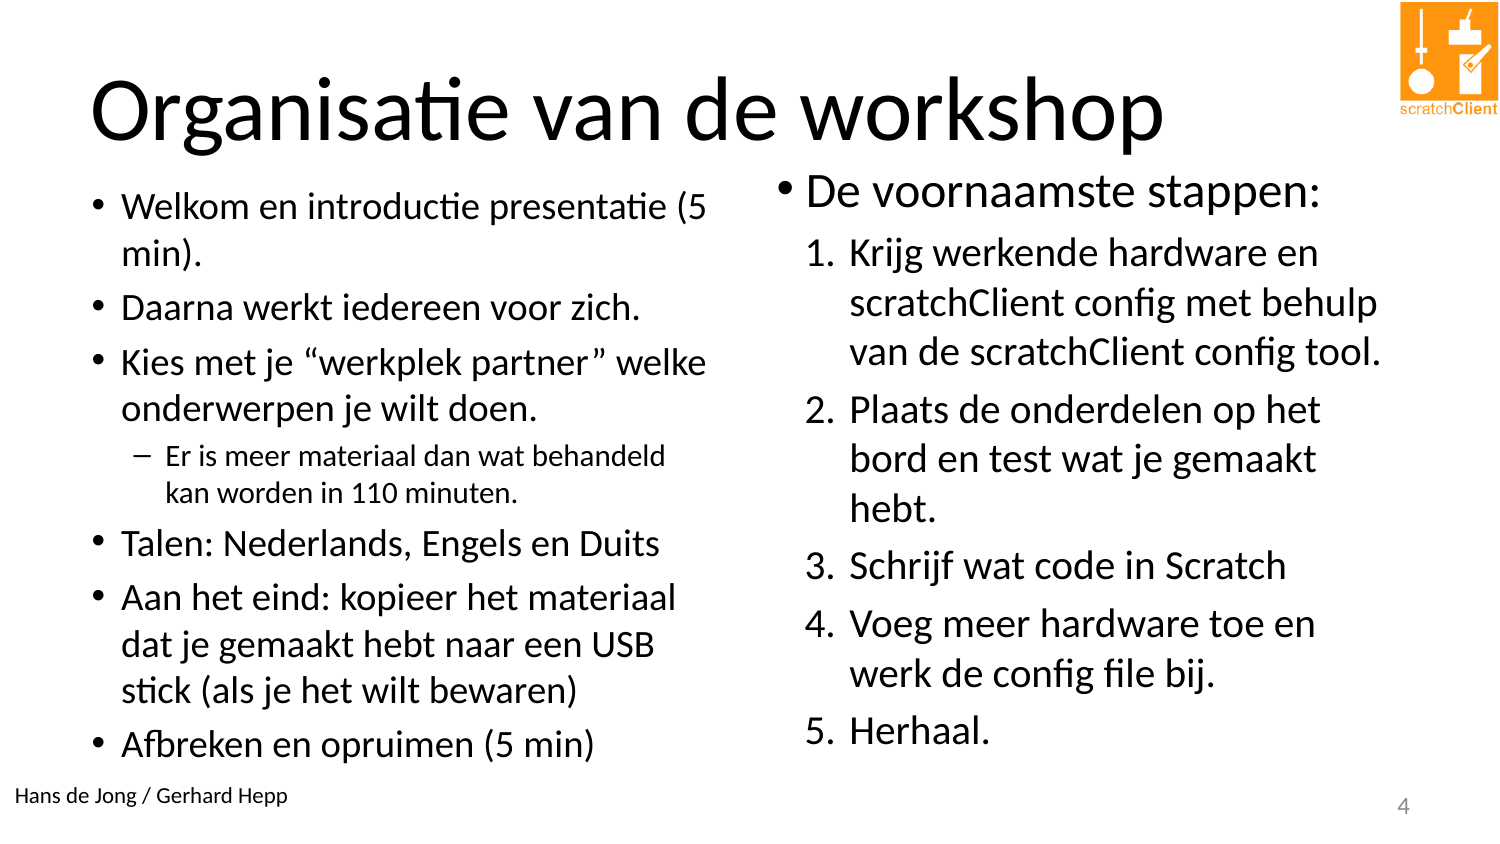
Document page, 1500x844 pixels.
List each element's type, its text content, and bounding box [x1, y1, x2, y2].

title Organisatie van de workshop [75, 33, 1425, 175]
list Welkom en introductie presentatie (5 min). Daarna werkt iedereen voor zich. Kies met je “werkplek partner” welke onderwerpen je wilt doen. Er is meer materiaal dan wat behandeld kan worden in 110 minuten. Talen: Nederlands, Engels en Duits Aan het eind: kopieer het materiaal dat je gemaakt hebt naar een USB stick (als je het wilt bewaren) Afbreken en opruimen (5 min) [76, 173, 729, 777]
slide_number 4 [1340, 782, 1425, 827]
picture [1398, 2, 1499, 118]
text_box De voornaamste stappen: Krijg werkende hardware en scratchClient config met behulp van de scratchClient config tool. Plaats de onderdelen op het bord en test wat je gemaakt hebt. Schrijf wat code in Scratch Voeg meer hardware toe en werk de config file bij. Herhaal. [761, 150, 1414, 765]
